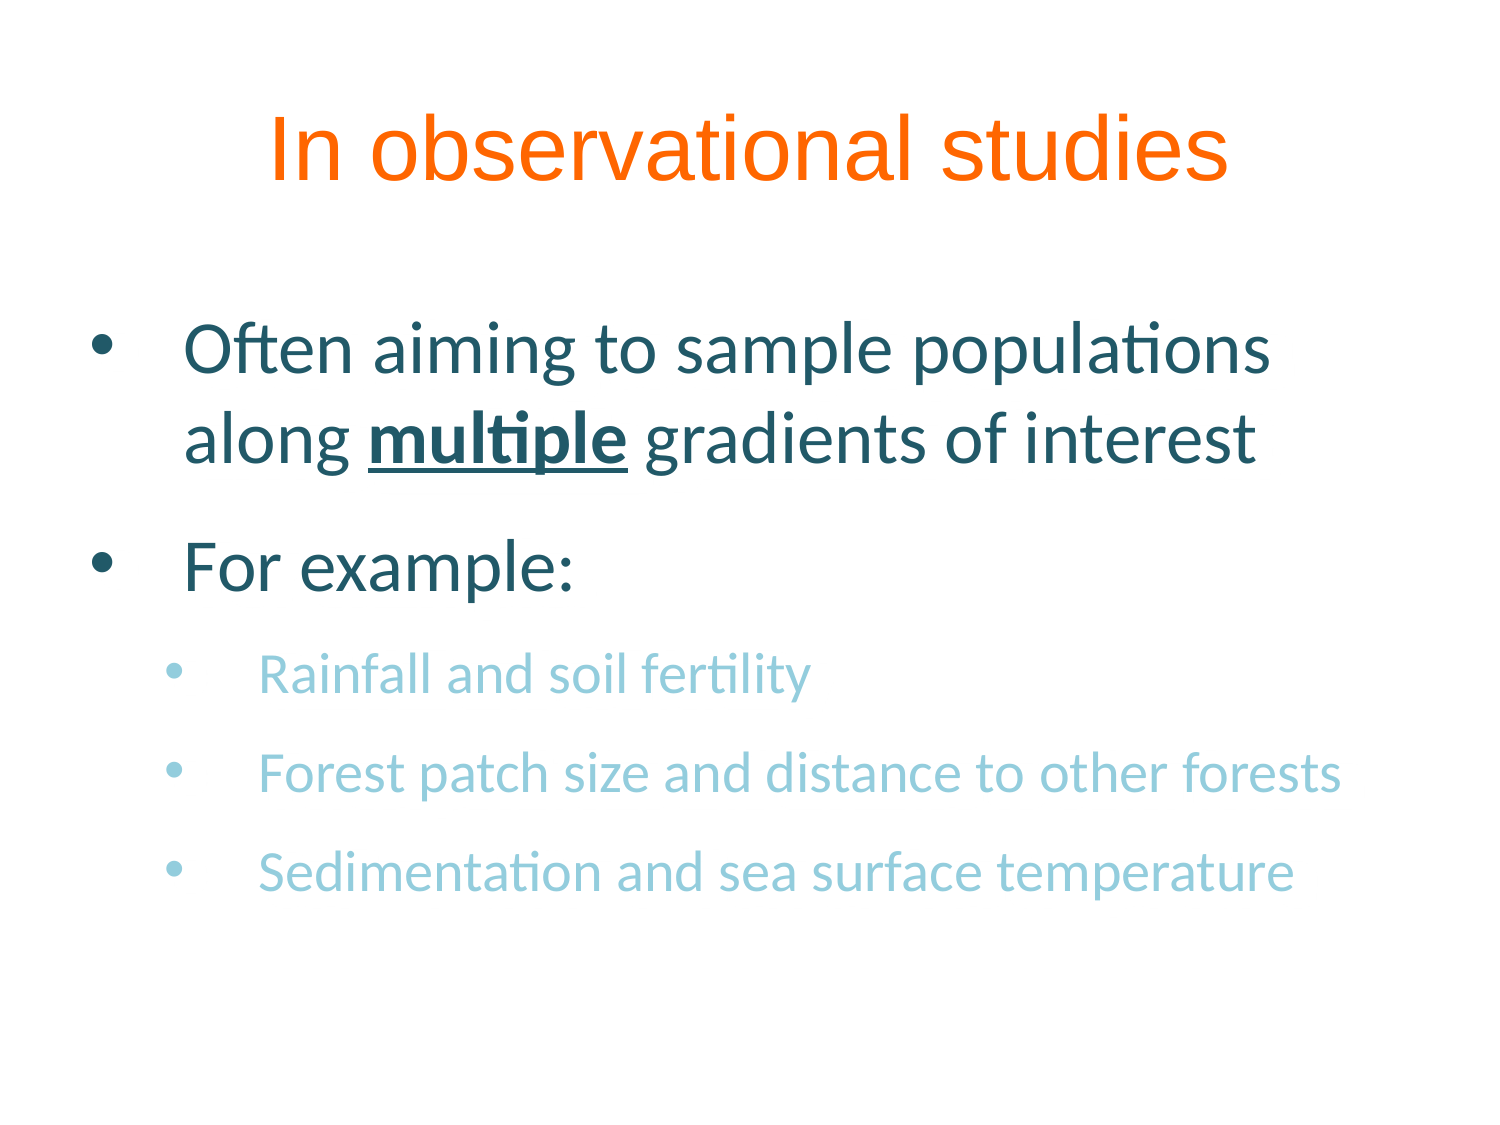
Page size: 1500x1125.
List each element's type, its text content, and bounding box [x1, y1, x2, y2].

text_box In observational studies [0, 49, 1500, 238]
text_box Often aiming to sample populations along multiple gradients of interest For example: Rainfall and soil fertility Forest patch size and distance to other forests Sedimentation and sea surface temperature [74, 291, 1432, 1025]
